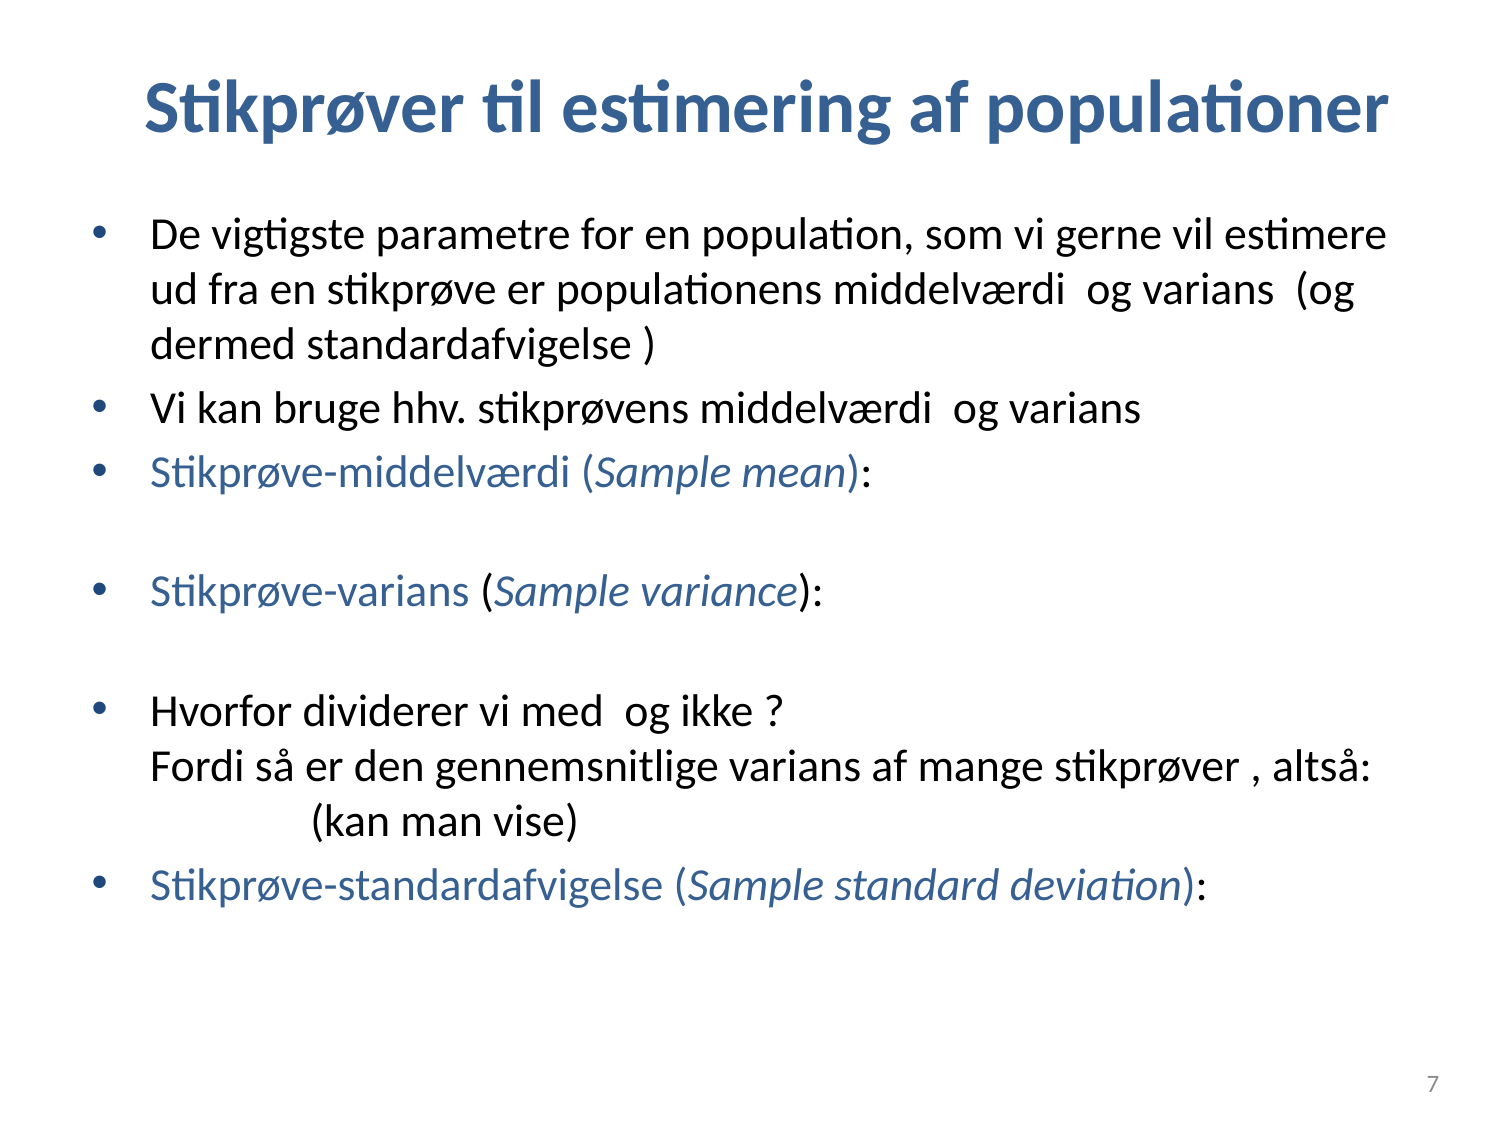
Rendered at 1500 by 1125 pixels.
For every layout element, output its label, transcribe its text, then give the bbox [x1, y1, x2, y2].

slide_number 7 [1104, 1058, 1455, 1107]
title Stikprøver til estimering af populationer [76, 45, 1459, 161]
